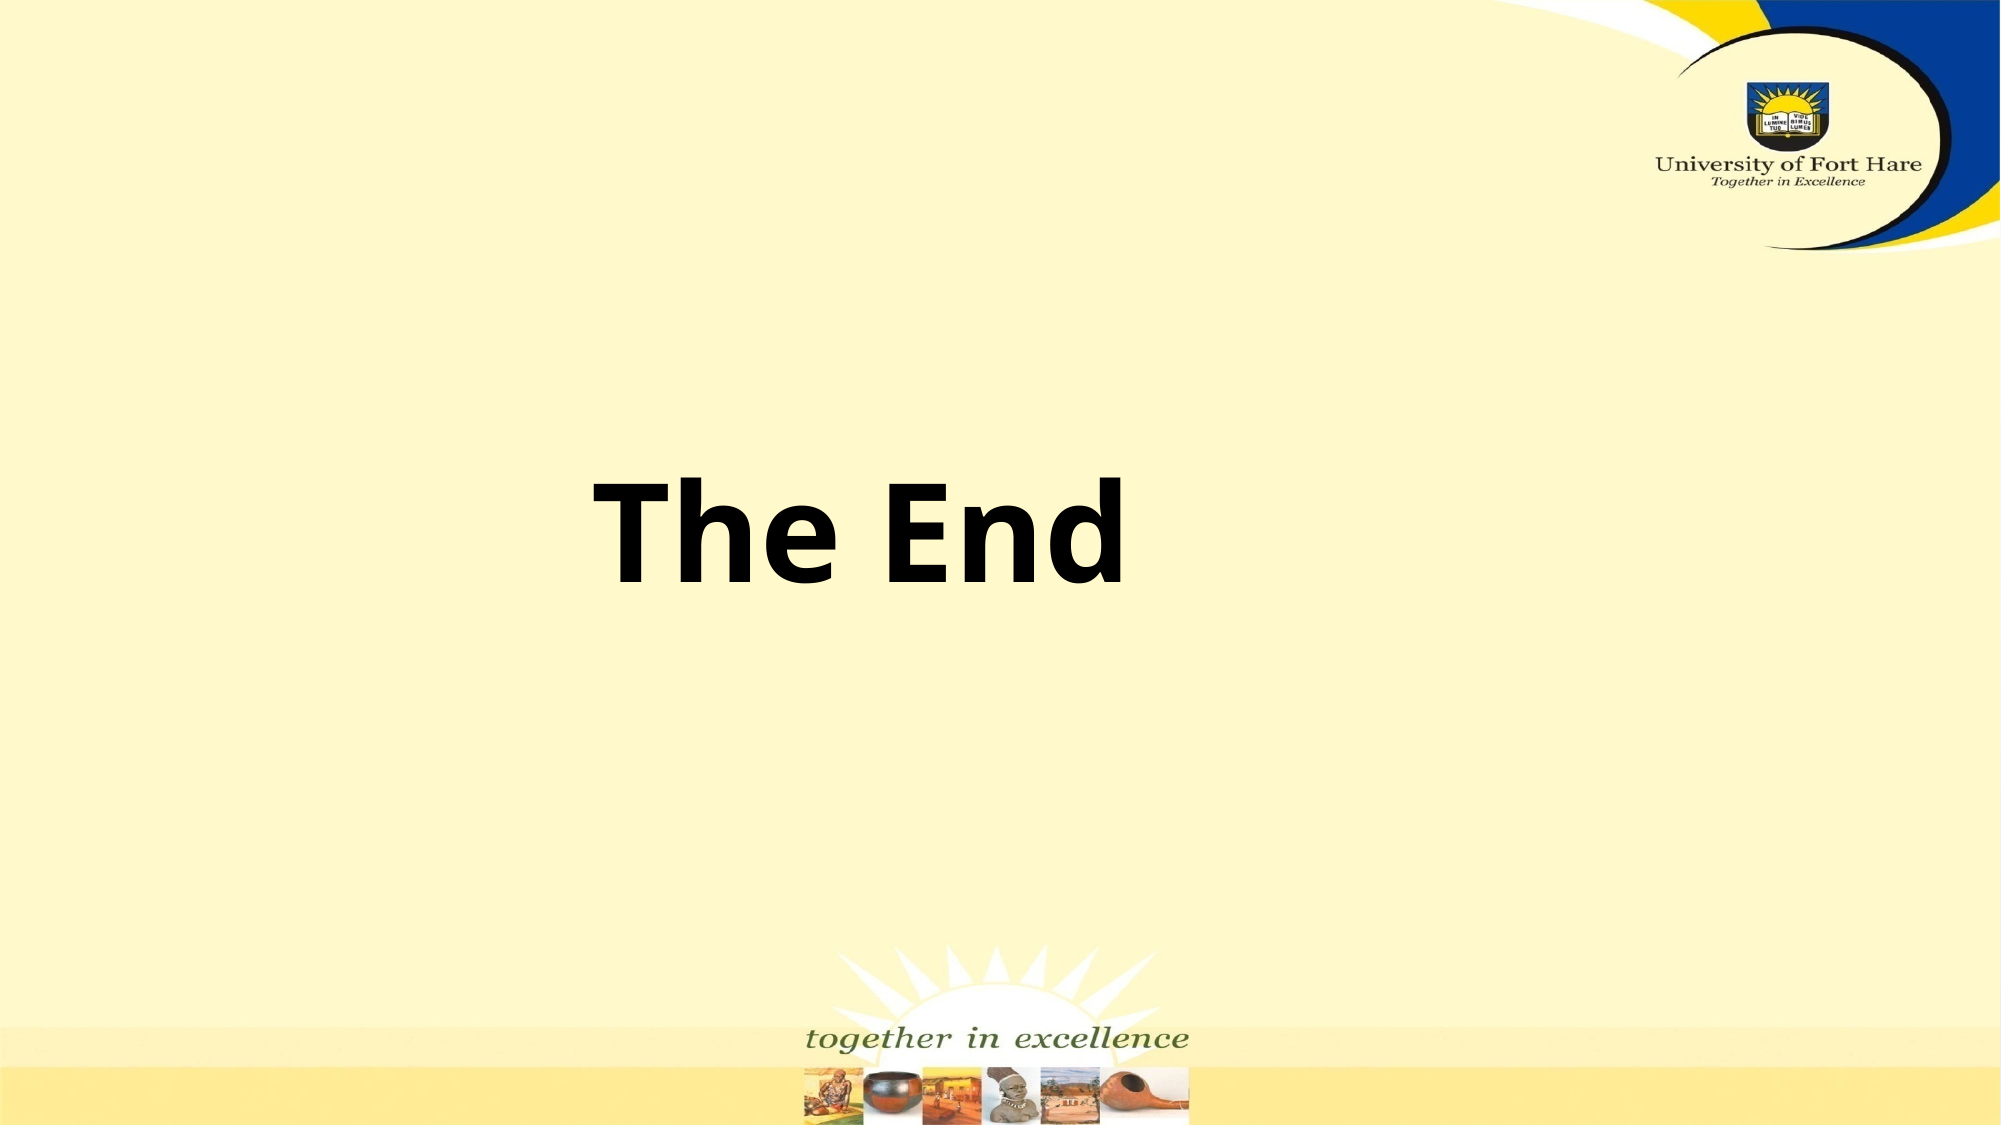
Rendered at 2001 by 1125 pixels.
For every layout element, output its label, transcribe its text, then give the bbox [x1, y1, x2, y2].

picture [0, 0, 2001, 1125]
text_box The End [163, 438, 1560, 618]
